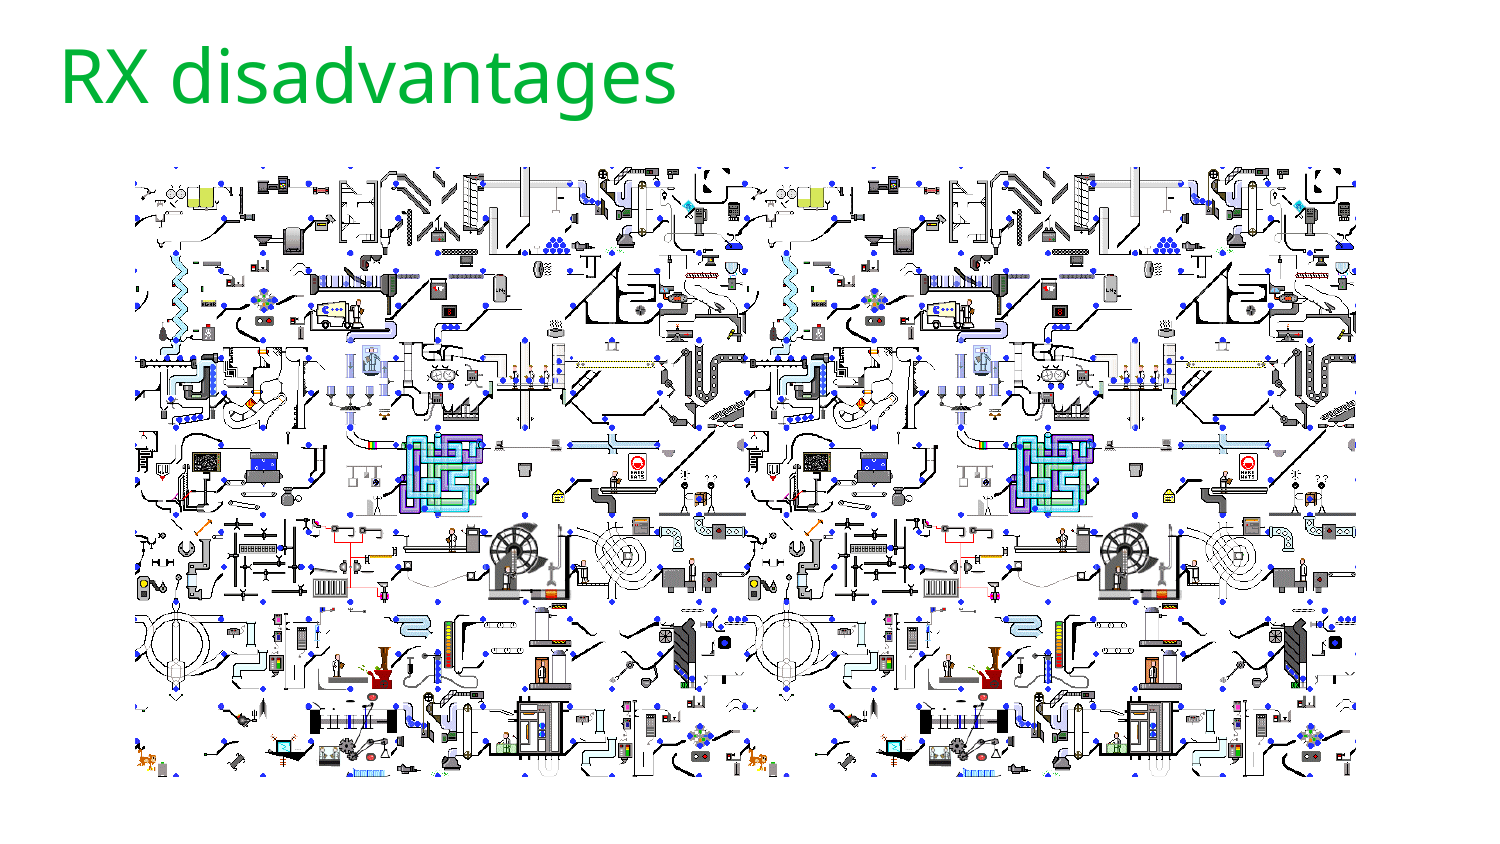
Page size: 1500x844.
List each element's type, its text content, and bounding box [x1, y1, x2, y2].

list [135, 166, 1356, 778]
title RX disadvantages [59, 28, 1432, 119]
